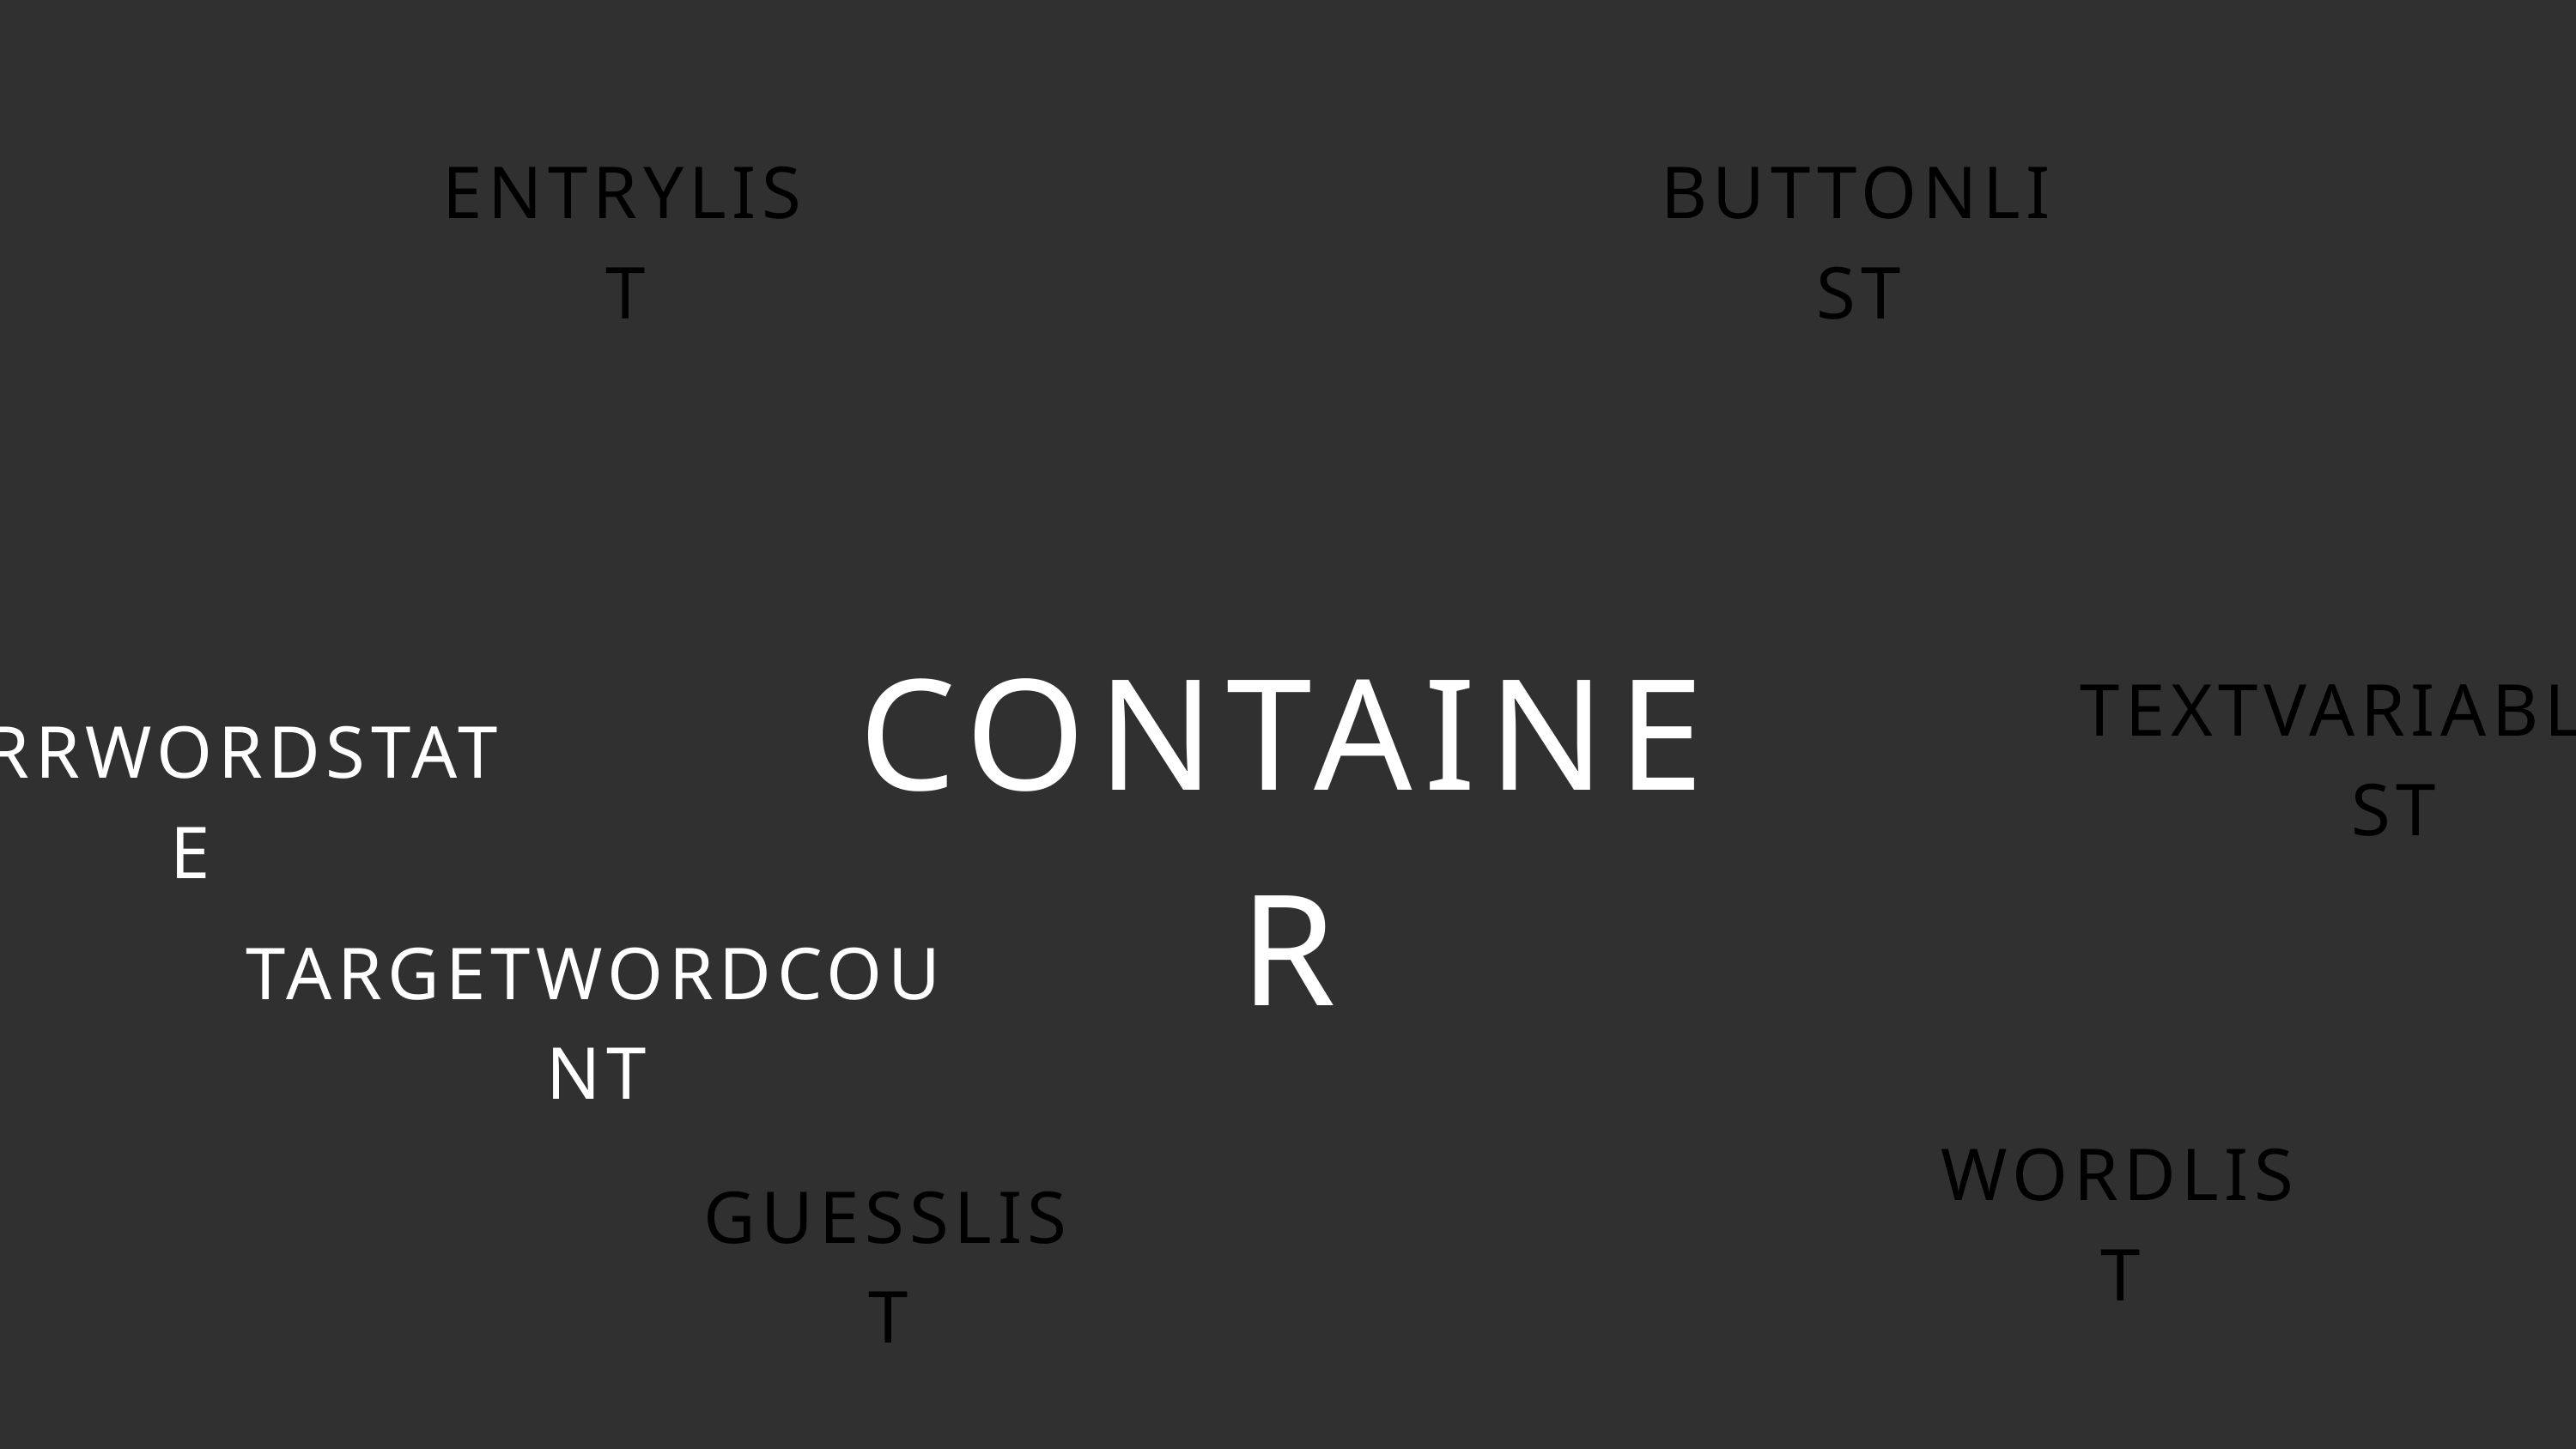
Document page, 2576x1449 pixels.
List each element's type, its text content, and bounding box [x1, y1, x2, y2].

text_box WORDLIST [1940, 1114, 2301, 1315]
text_box GUESSLIST [692, 1157, 1085, 1358]
text_box BUTTONLIST [1648, 132, 2069, 333]
text_box CONTAINER [840, 605, 1735, 1037]
text_box TARGETWORDCOUNT [219, 913, 974, 1114]
text_box CURRWORDSTATE [0, 692, 508, 894]
text_box ENTRYLIST [442, 132, 808, 333]
text_box TEXTVARIABLELIST [2068, 650, 2576, 851]
